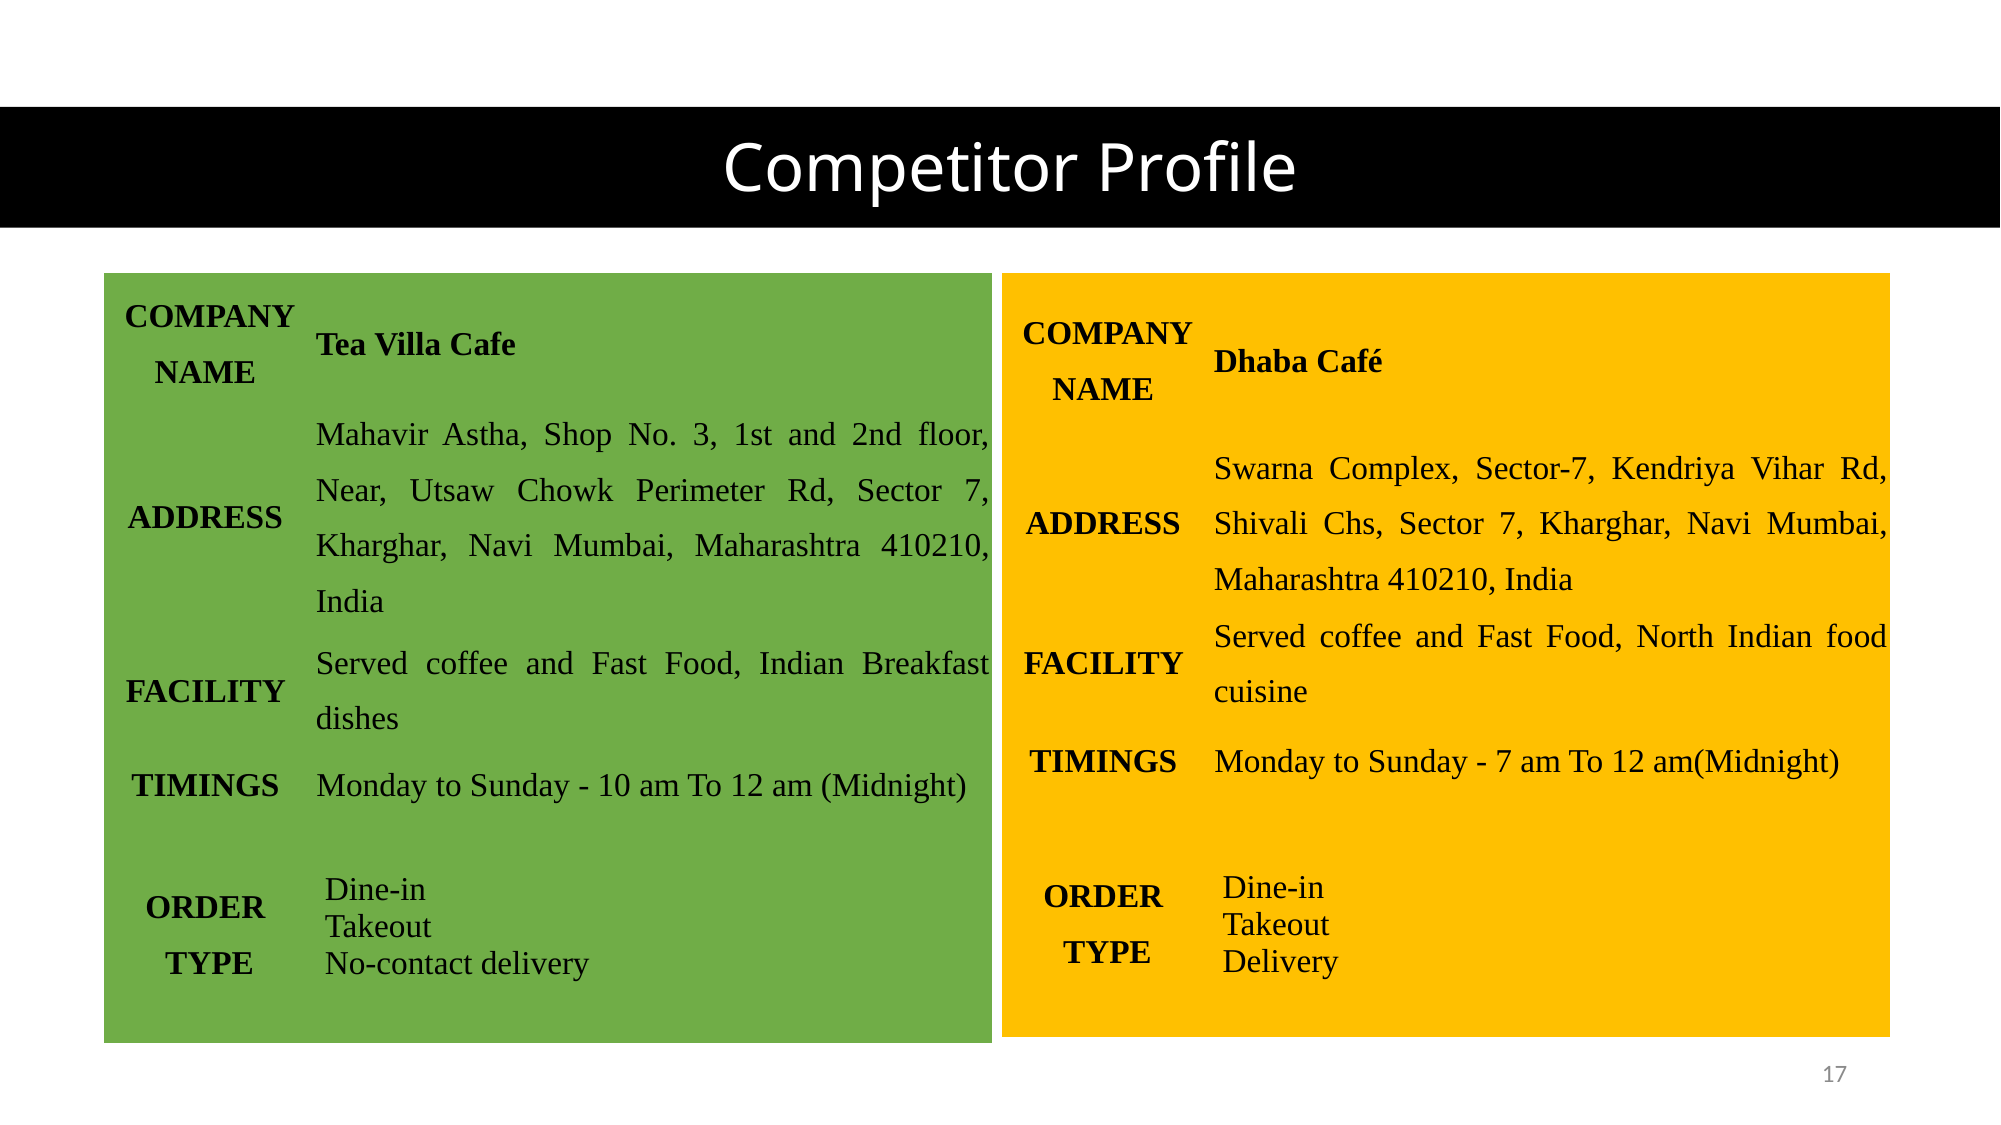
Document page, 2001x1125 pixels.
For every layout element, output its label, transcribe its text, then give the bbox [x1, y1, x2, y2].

table_cell Served coffee and Fast Food, Indian Breakfast dishes [315, 620, 992, 743]
table_cell TIMINGS [1002, 710, 1213, 792]
table_cell Monday to Sunday - 10 am To 12 am (Midnight) [315, 743, 992, 808]
table_cell Mahavir Astha, Shop No. 3, 1st and 2nd floor, Near, Utsaw Chowk Perimeter Rd, Sector 7, Kharghar, Navi Mumbai, Maharashtra 410210, India [315, 396, 992, 620]
slide_number 17 [1412, 1042, 1863, 1103]
table_cell ORDER TYPE [104, 808, 315, 1043]
table_cell Served coffee and Fast Food, North Indian food cuisine [1213, 598, 1890, 710]
table_cell FACILITY [104, 620, 315, 743]
table_cell ADDRESS [1002, 430, 1213, 598]
table_cell Dine-in Takeout No-contact delivery [315, 808, 992, 1043]
table_header COMPANY NAME [104, 273, 315, 396]
table_cell FACILITY [1002, 598, 1213, 710]
table_cell ORDER TYPE [1002, 792, 1213, 1037]
title Competitor Profile [91, 105, 1931, 228]
text_box [0, 106, 2000, 229]
table_cell TIMINGS [104, 743, 315, 808]
table_header Dhaba Café [1213, 273, 1890, 430]
table_cell Monday to Sunday - 7 am To 12 am(Midnight) [1213, 710, 1890, 792]
table_cell Dine-in Takeout Delivery [1213, 792, 1890, 1037]
table_cell Swarna Complex, Sector-7, Kendriya Vihar Rd, Shivali Chs, Sector 7, Kharghar, Navi Mumbai, Maharashtra 410210, India [1213, 430, 1890, 598]
table_cell ADDRESS [104, 396, 315, 620]
table_header Tea Villa Cafe [315, 273, 992, 396]
table_header COMPANY NAME [1002, 273, 1213, 430]
